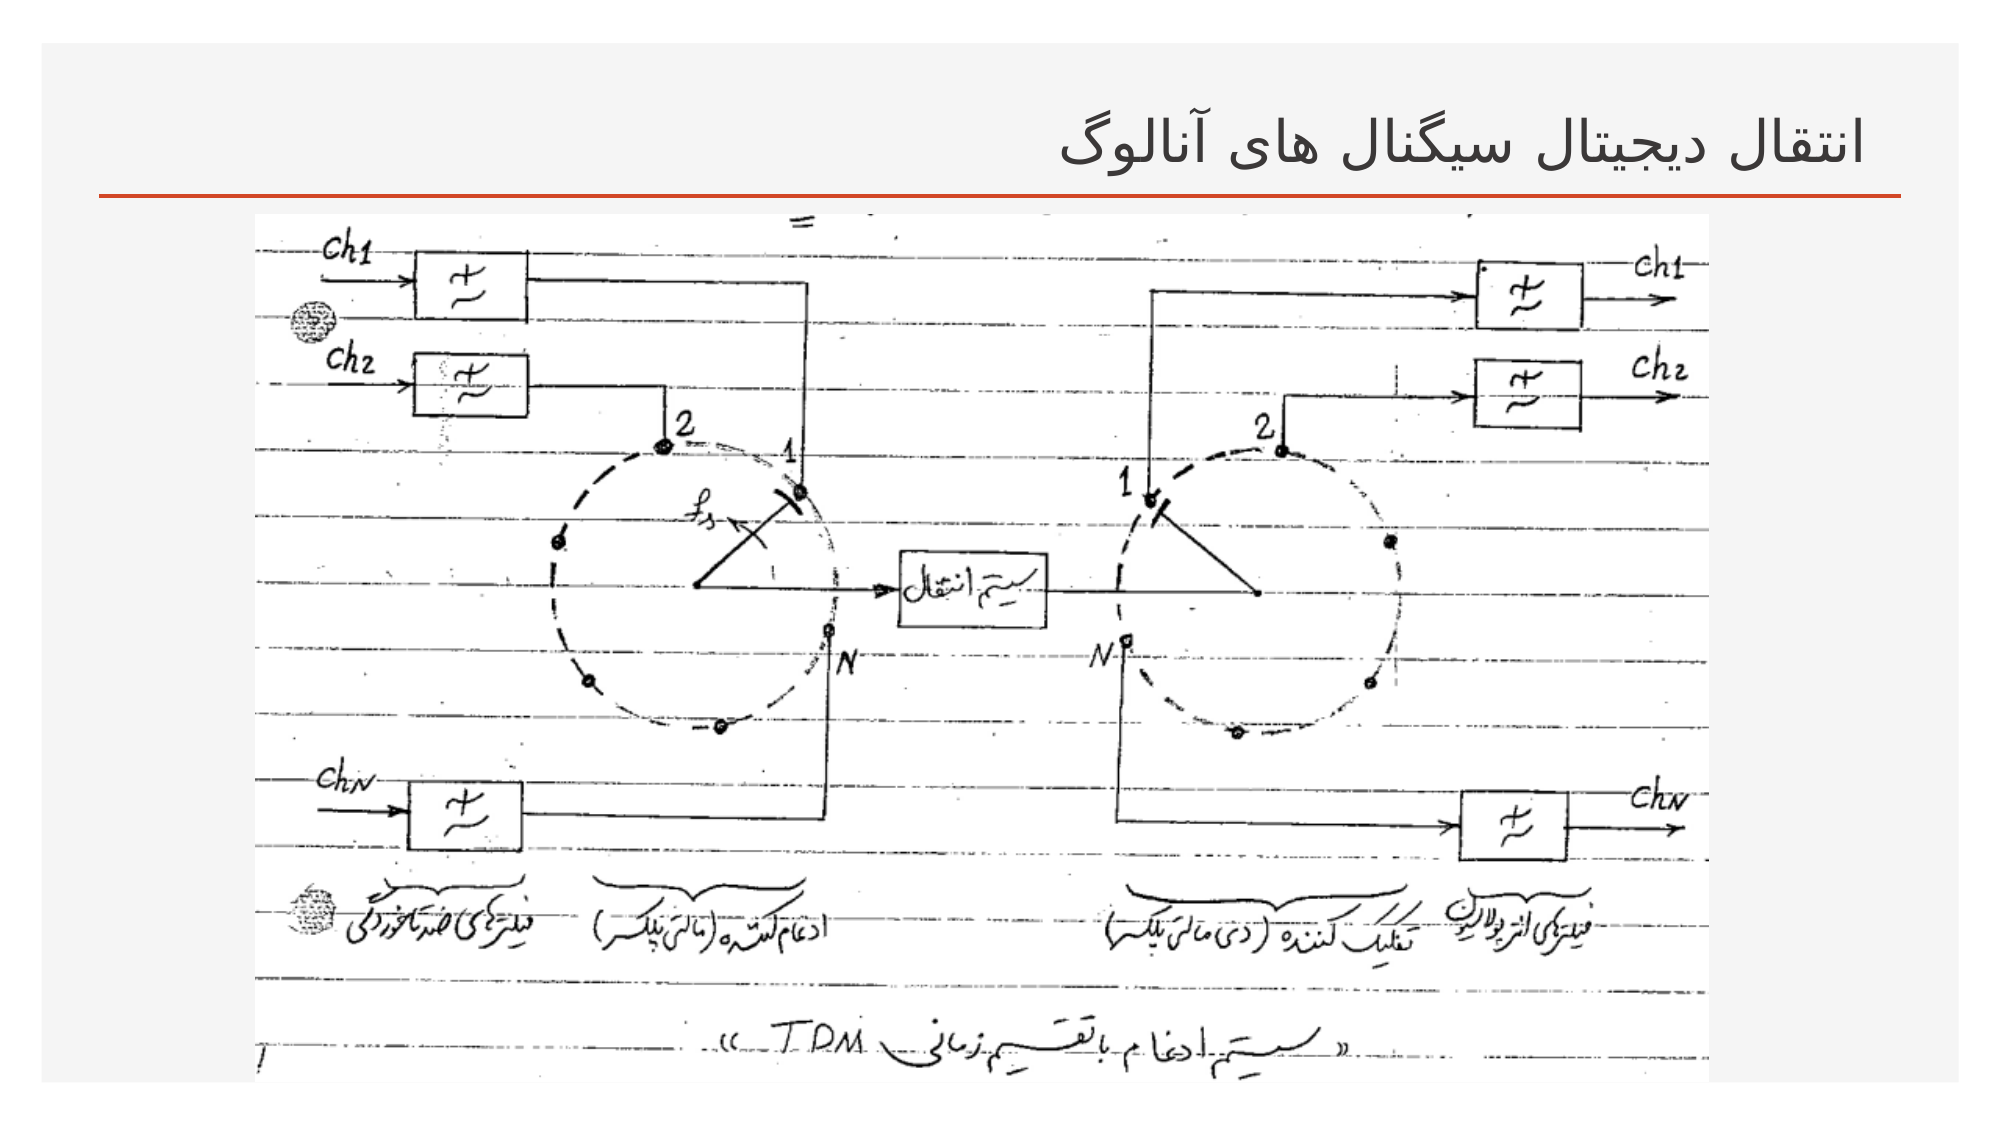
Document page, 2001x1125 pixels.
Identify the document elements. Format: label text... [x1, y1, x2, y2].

title انتقال دیجیتال سیگنال های آنالوگ [754, 77, 1883, 182]
picture [255, 214, 1709, 1082]
